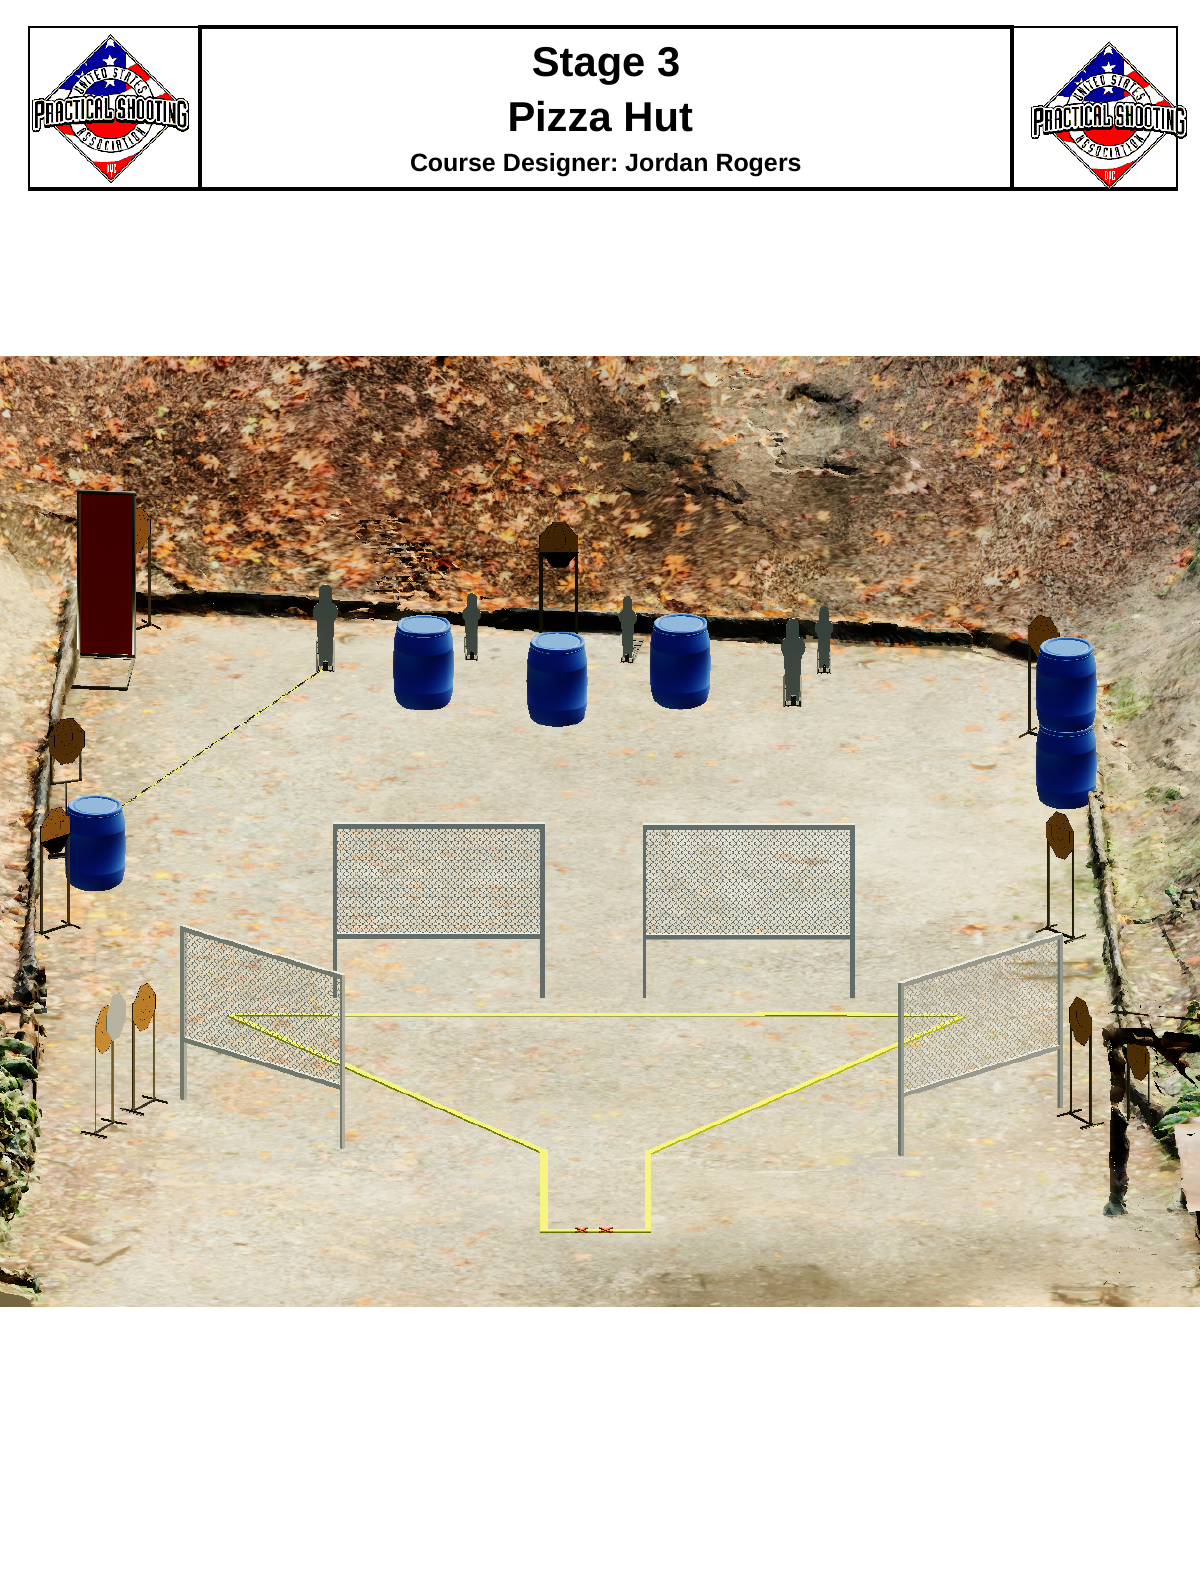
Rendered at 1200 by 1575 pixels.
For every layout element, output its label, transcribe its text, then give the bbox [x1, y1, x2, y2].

picture [1022, 40, 1197, 193]
table_header [30, 28, 198, 32]
table_header [1014, 28, 1176, 187]
picture [0, 356, 1200, 1307]
table_header Stage 3 Pizza Hut Course Designer: Jordan Rogers [202, 29, 1010, 187]
picture [24, 33, 199, 186]
